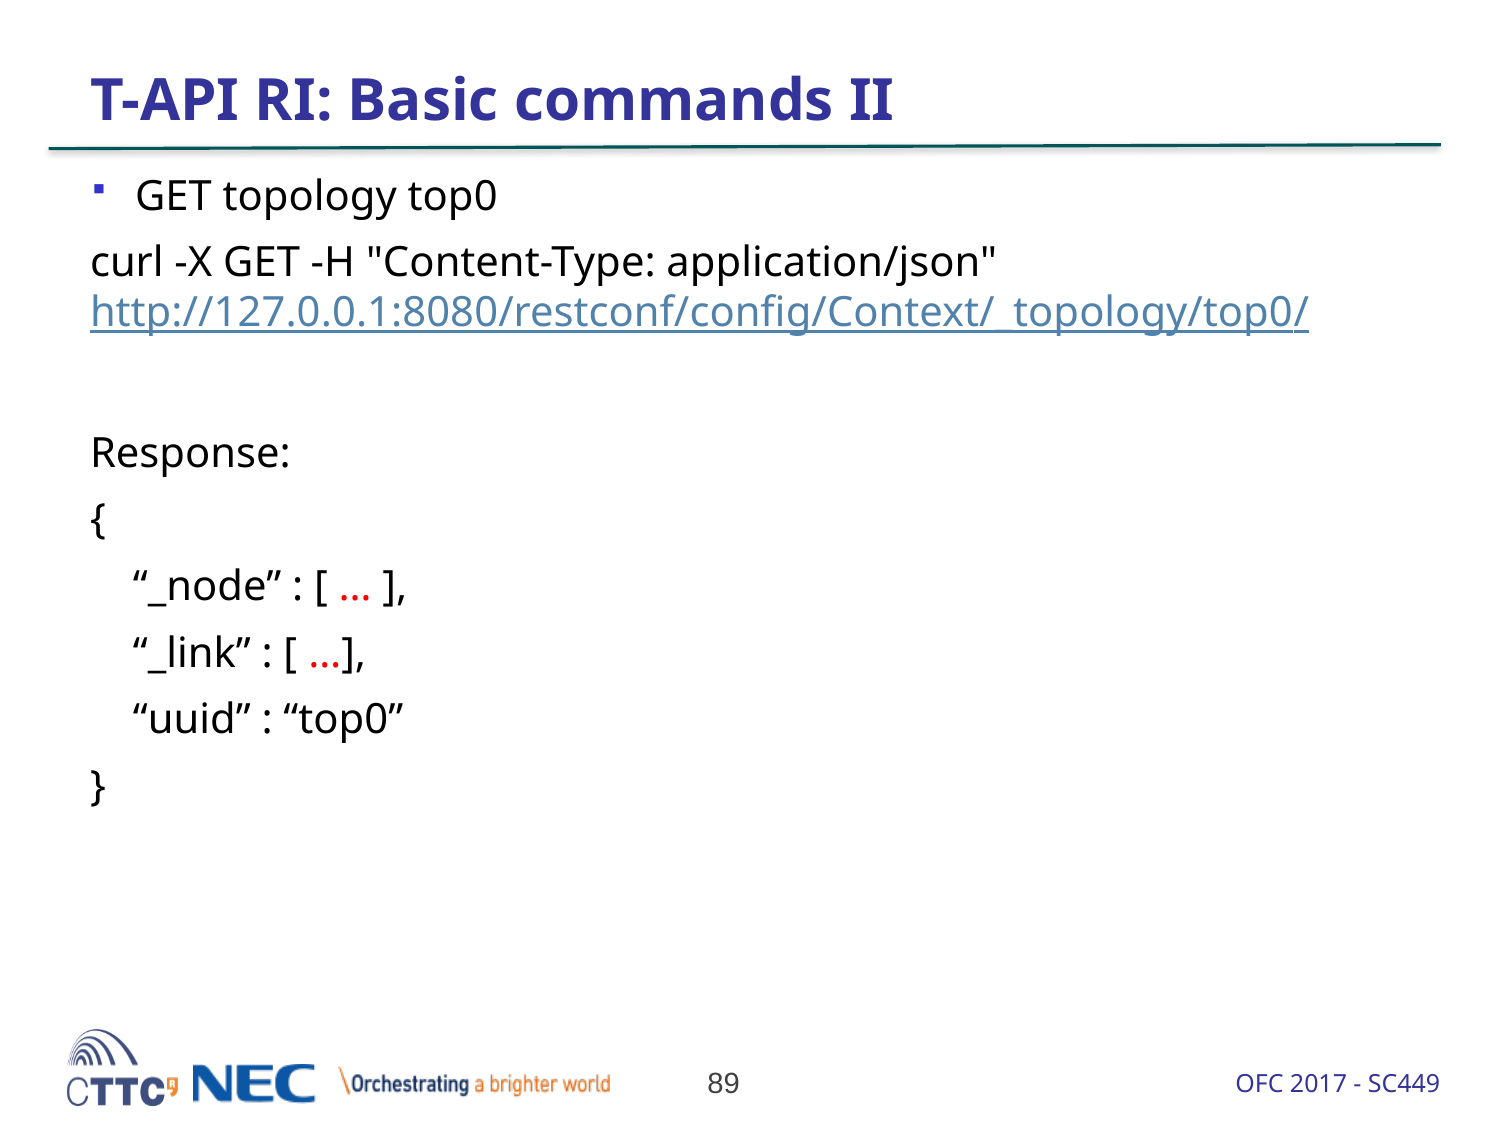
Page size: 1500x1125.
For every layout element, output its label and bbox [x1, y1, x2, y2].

slide_number [651, 1057, 797, 1118]
picture [193, 1064, 611, 1104]
list [74, 160, 1426, 1024]
title [74, 57, 1426, 141]
footer [1220, 1060, 1491, 1102]
picture [64, 1027, 180, 1110]
